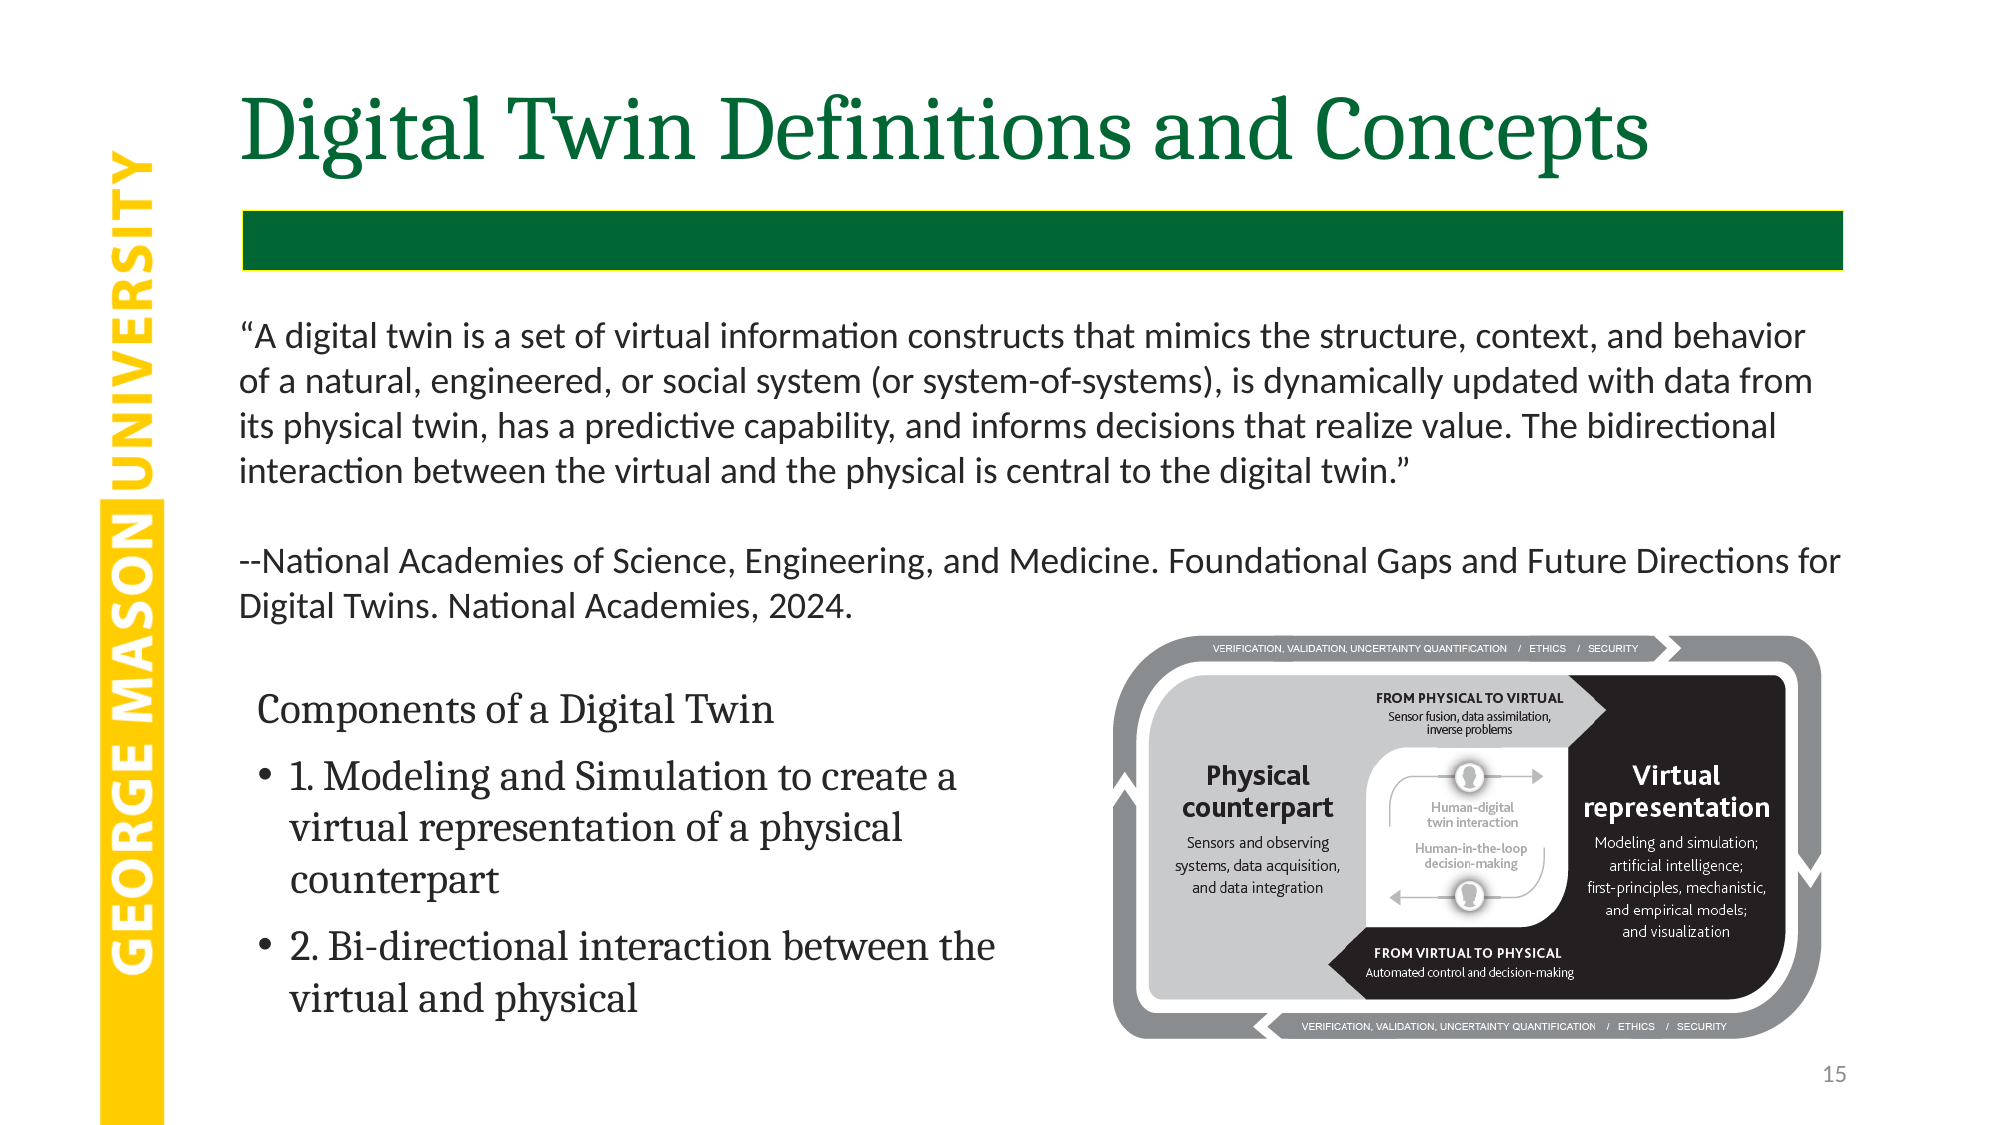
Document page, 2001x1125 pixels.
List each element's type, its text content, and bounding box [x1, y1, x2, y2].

list Components of a Digital Twin 1. Modeling and Simulation to create a virtual representation of a physical counterpart 2. Bi-directional interaction between the virtual and physical [242, 672, 1049, 1033]
picture [74, 115, 188, 1125]
text_box “A digital twin is a set of virtual information constructs that mimics the structure, context, and behavior of a natural, engineered, or social system (or system-of-systems), is dynamically updated with data from its physical twin, has a predictive capability, and informs decisions that realize value. The bidirectional interaction between the virtual and the physical is central to the digital twin.” --National Academies of Science, Engineering, and Medicine. Foundational Gaps and Future Directions for Digital Twins. National Academies, 2024. [224, 303, 1863, 633]
picture [1096, 619, 1844, 1060]
title Digital Twin Definitions and Concepts [224, 44, 1863, 187]
slide_number 15 [1412, 1042, 1863, 1103]
